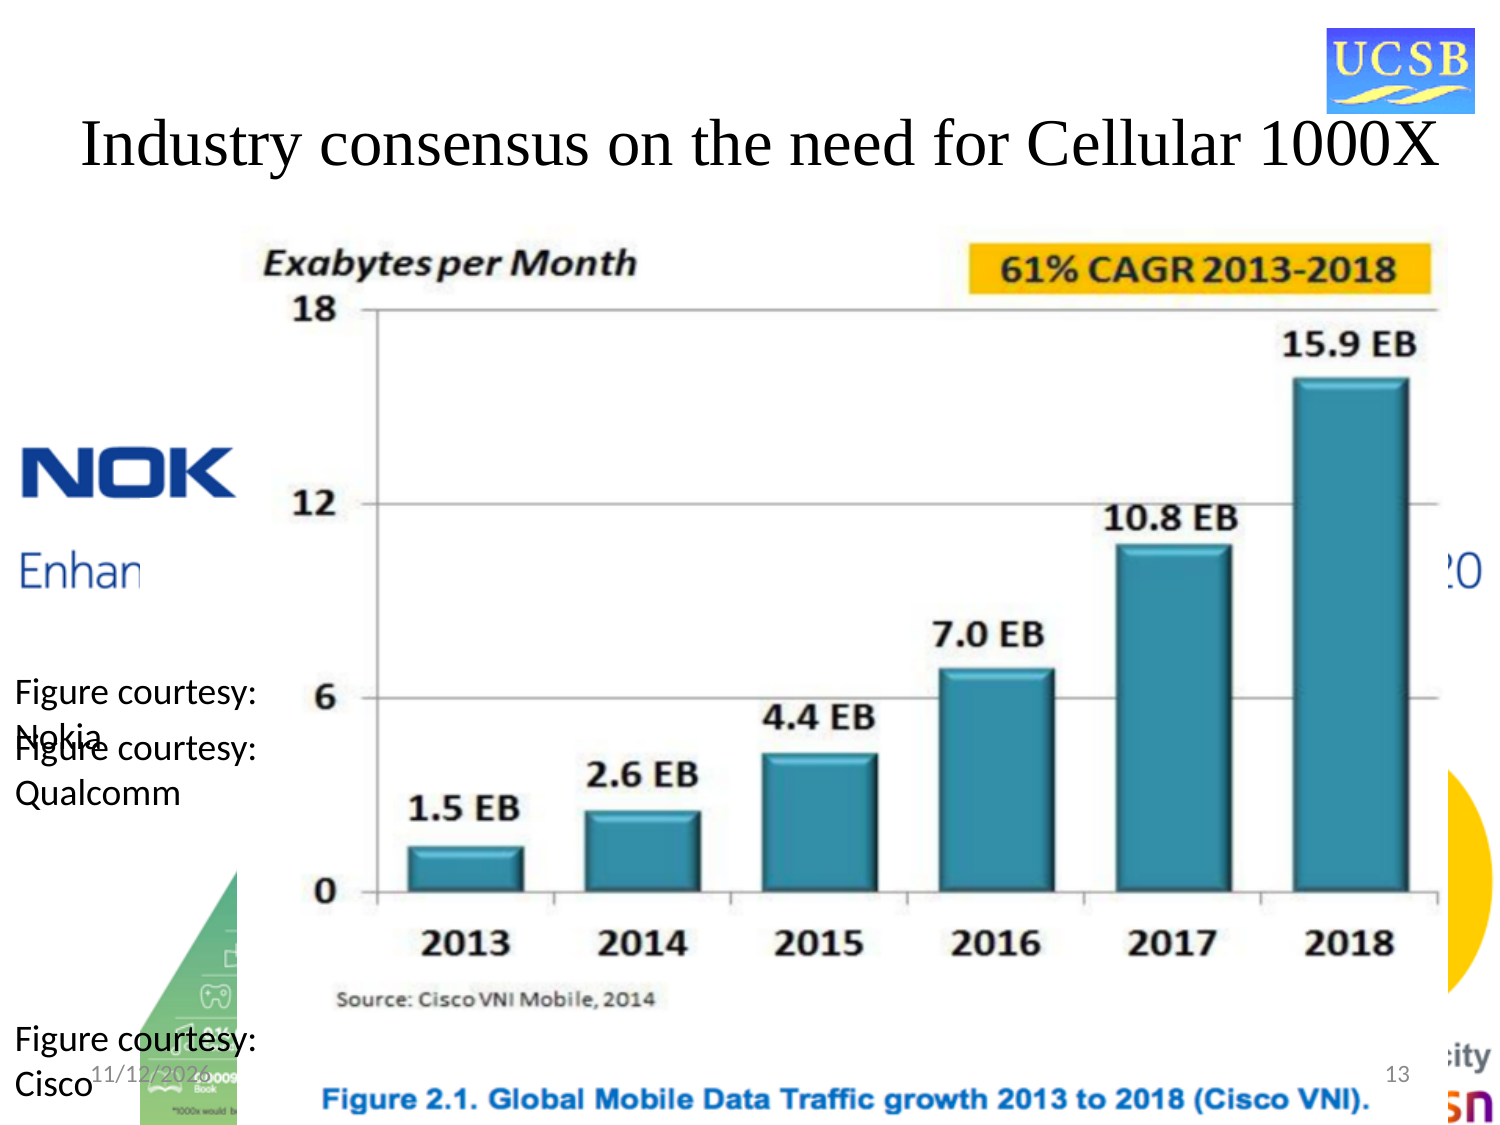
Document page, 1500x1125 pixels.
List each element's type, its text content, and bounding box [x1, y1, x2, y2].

text_box Figure courtesy: Nokia [0, 659, 135, 764]
text_box Figure courtesy: Qualcomm [0, 764, 135, 821]
picture [0, 215, 1500, 1125]
title Industry consensus on the need for Cellular 1000X [23, 45, 1500, 233]
title Link budget [1326, 28, 1475, 45]
text_box Figure courtesy: Cisco [0, 1006, 135, 1111]
